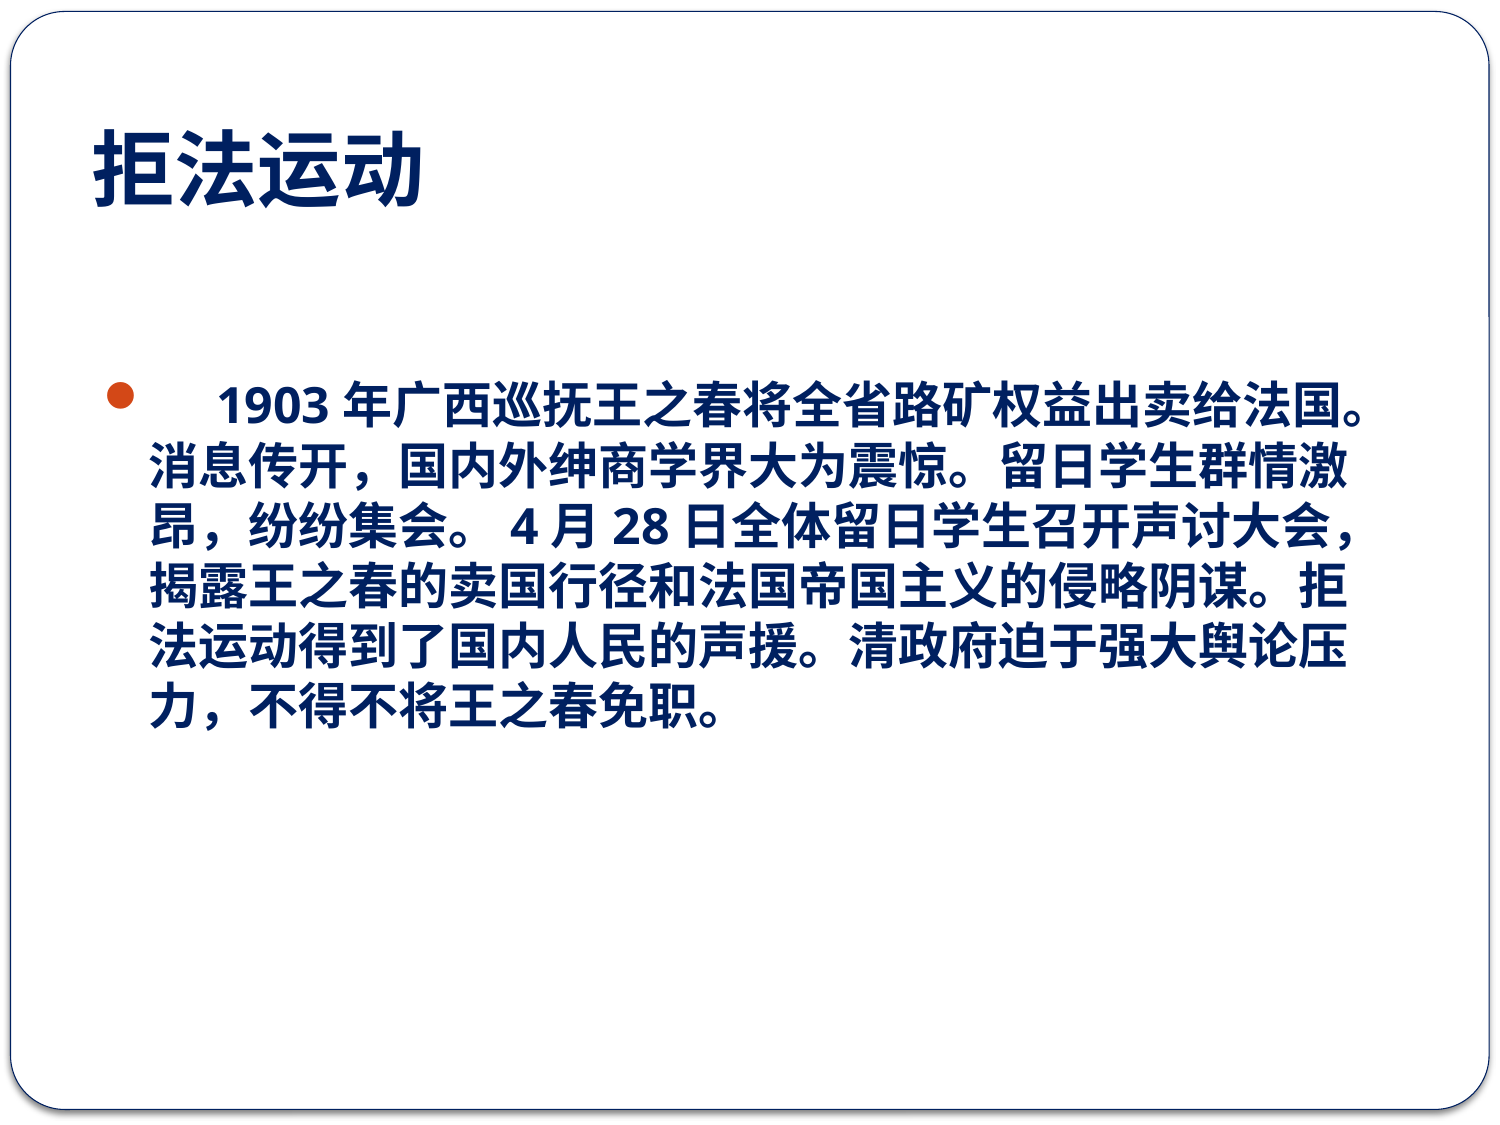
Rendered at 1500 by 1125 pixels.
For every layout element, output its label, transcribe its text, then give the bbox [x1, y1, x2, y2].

title 拒法运动 [76, 45, 1425, 233]
list 1903年广西巡抚王之春将全省路矿权益出卖给法国。消息传开，国内外绅商学界大为震惊。留日学生群情激昂，纷纷集会。4月28日全体留日学生召开声讨大会，揭露王之春的卖国行径和法国帝国主义的侵略阴谋。拒法运动得到了国内人民的声援。清政府迫于强大舆论压力，不得不将王之春免职。 [88, 361, 1412, 776]
